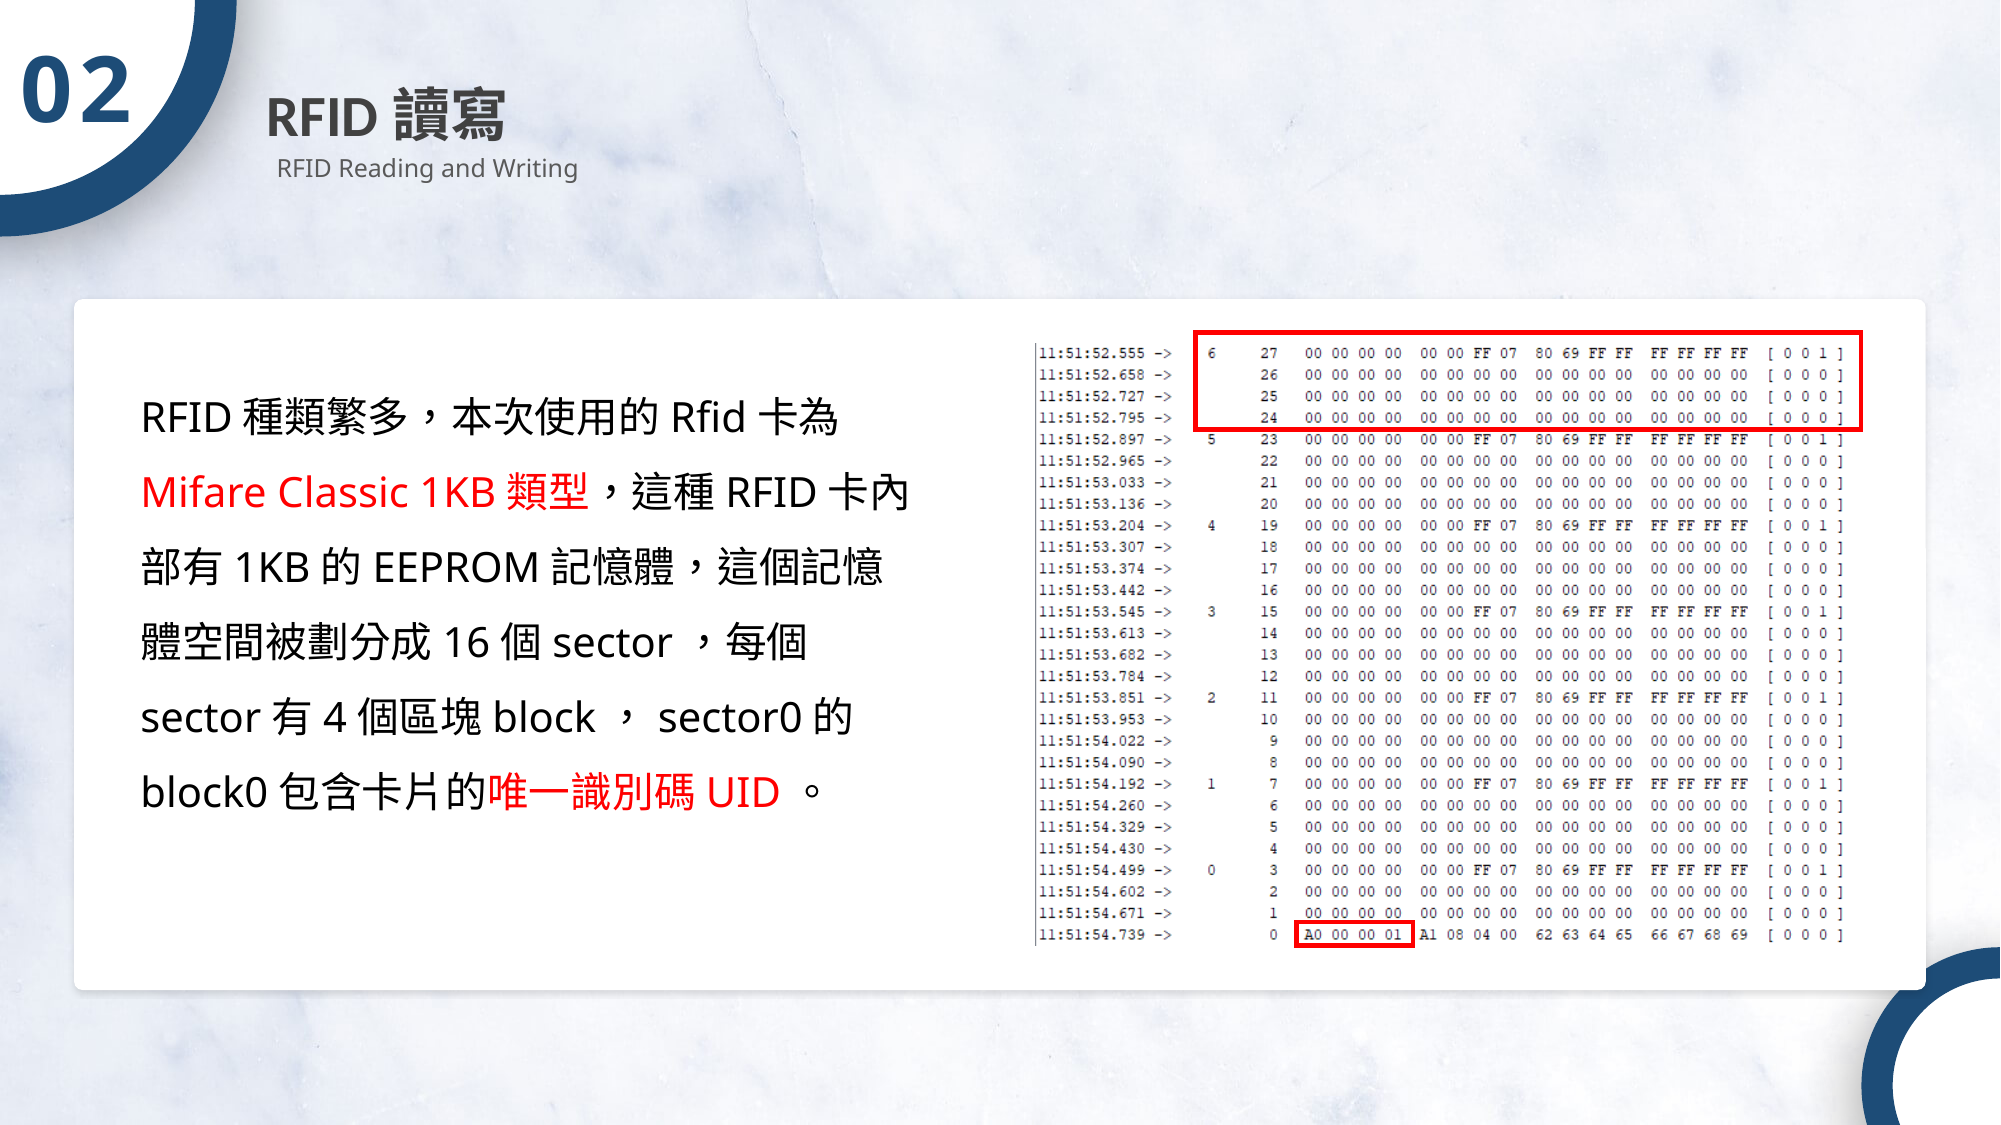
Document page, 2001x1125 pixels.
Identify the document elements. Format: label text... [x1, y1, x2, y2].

text_box RFID讀寫 [251, 71, 524, 156]
text_box RFID Reading and Writing [261, 144, 1243, 190]
text_box 02 [0, 22, 153, 148]
picture [0, 0, 2000, 1125]
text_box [74, 299, 1926, 991]
text_box [1876, 961, 2000, 1125]
text_box [0, 0, 217, 217]
